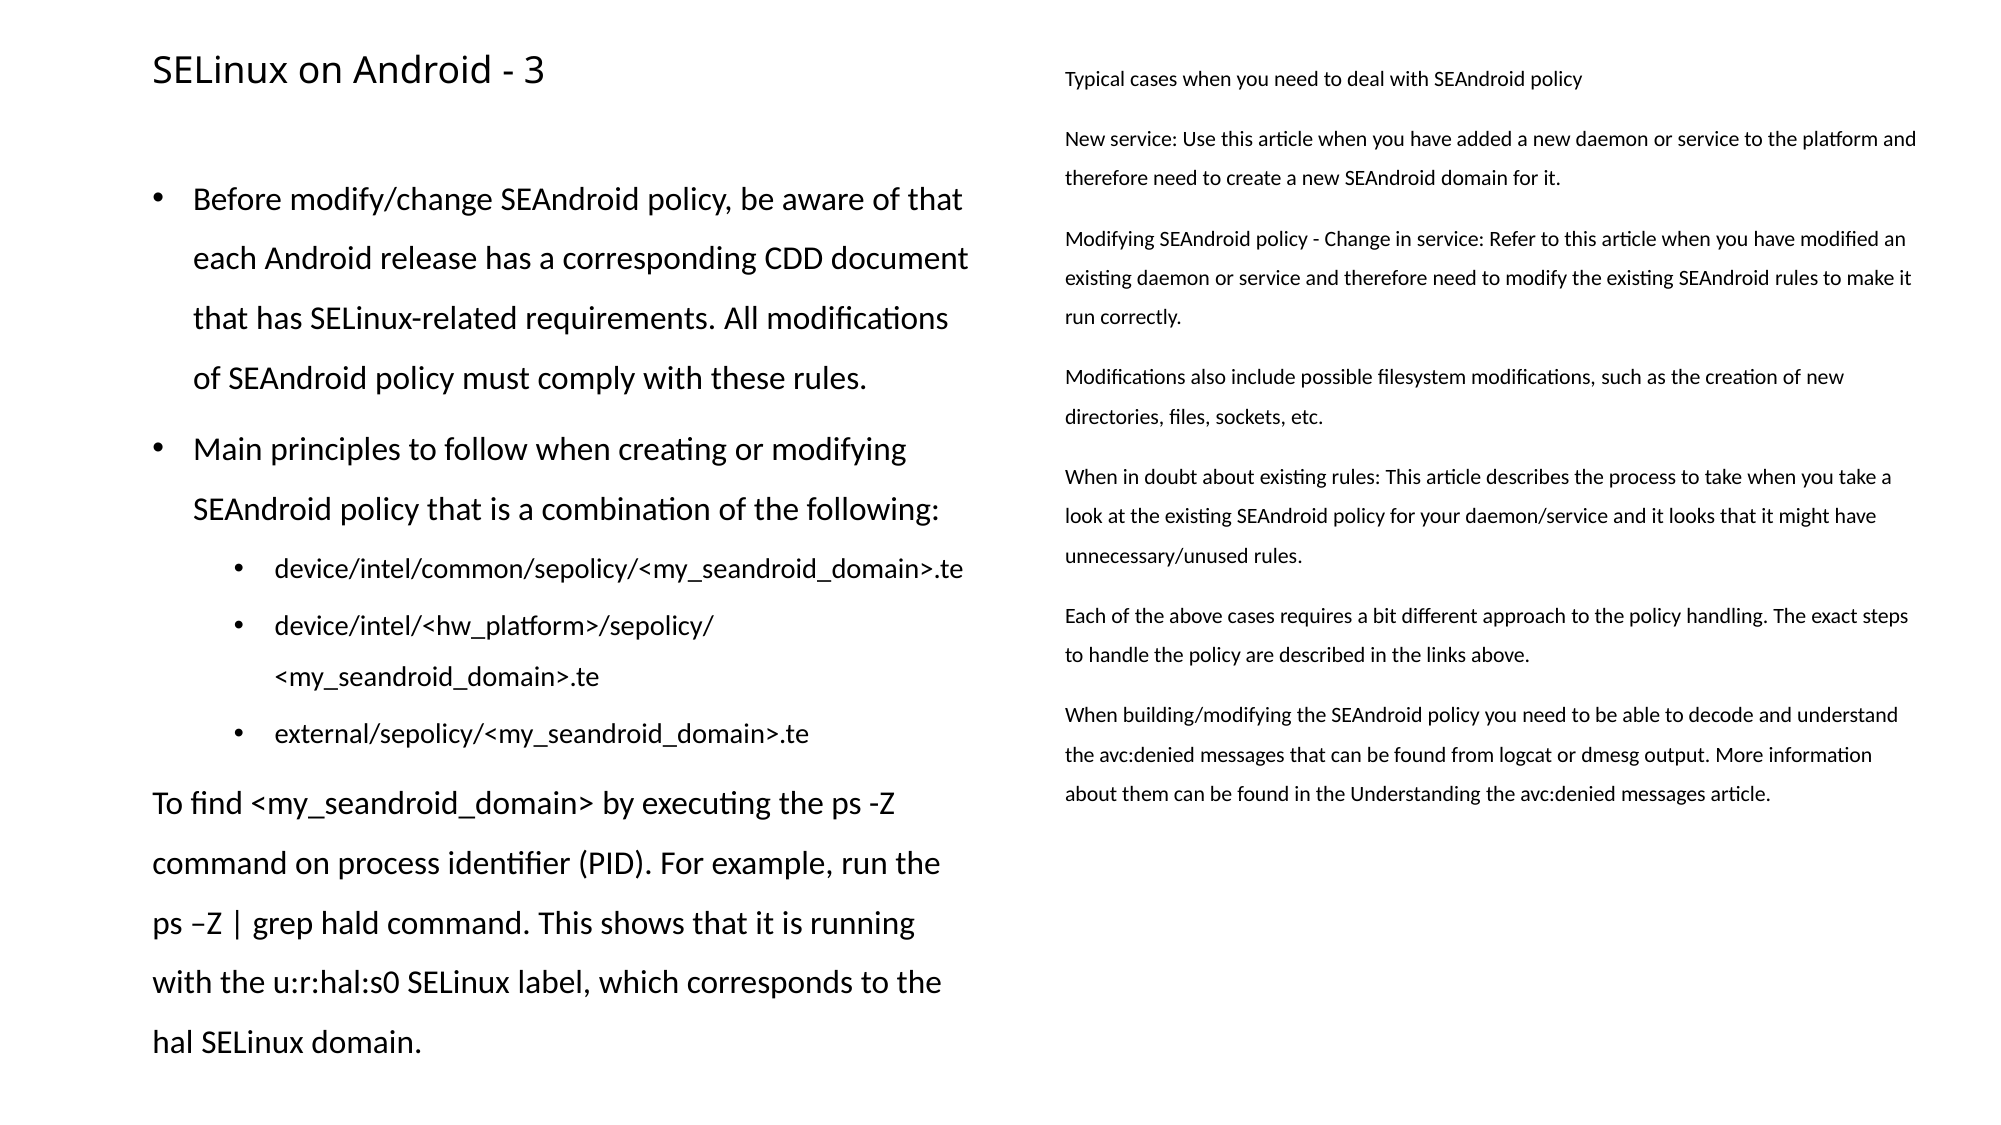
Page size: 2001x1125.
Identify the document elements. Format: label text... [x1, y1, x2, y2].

title SELinux on Android - 3 [137, 43, 1012, 100]
list Typical cases when you need to deal with SEAndroid policy New service: Use this article when you have added a new daemon or service to the platform and therefore need to create a new SEAndroid domain for it. Modifying SEAndroid policy - Change in service: Refer to this article when you have modified an existing daemon or service and therefore need to modify the existing SEAndroid rules to make it run correctly. Modifications also include possible filesystem modifications, such as the creation of new directories, files, sockets, etc. When in doubt about existing rules: This article describes the process to take when you take a look at the existing SEAndroid policy for your daemon/service and it looks that it might have unnecessary/unused rules. Each of the above cases requires a bit different approach to the policy handling. The exact steps to handle the policy are described in the links above. When building/modifying the SEAndroid policy you need to be able to decode and understand the avc:denied messages that can be found from logcat or dmesg output. More information about them can be found in the Understanding the avc:denied messages article. [1012, 43, 1935, 1109]
list Before modify/change SEAndroid policy, be aware of that each Android release has a corresponding CDD document that has SELinux-related requirements. All modifications of SEAndroid policy must comply with these rules. Main principles to follow when creating or modifying SEAndroid policy that is a combination of the following: device/intel/common/sepolicy/<my_seandroid_domain>.te device/intel/<hw_platform>/sepolicy/<my_seandroid_domain>.te external/sepolicy/<my_seandroid_domain>.te To find <my_seandroid_domain> by executing the ps -Z command on process identifier (PID). For example, run the ps –Z | grep hald command. This shows that it is running with the u:r:hal:s0 SELinux label, which corresponds to the hal SELinux domain. [137, 149, 988, 1109]
